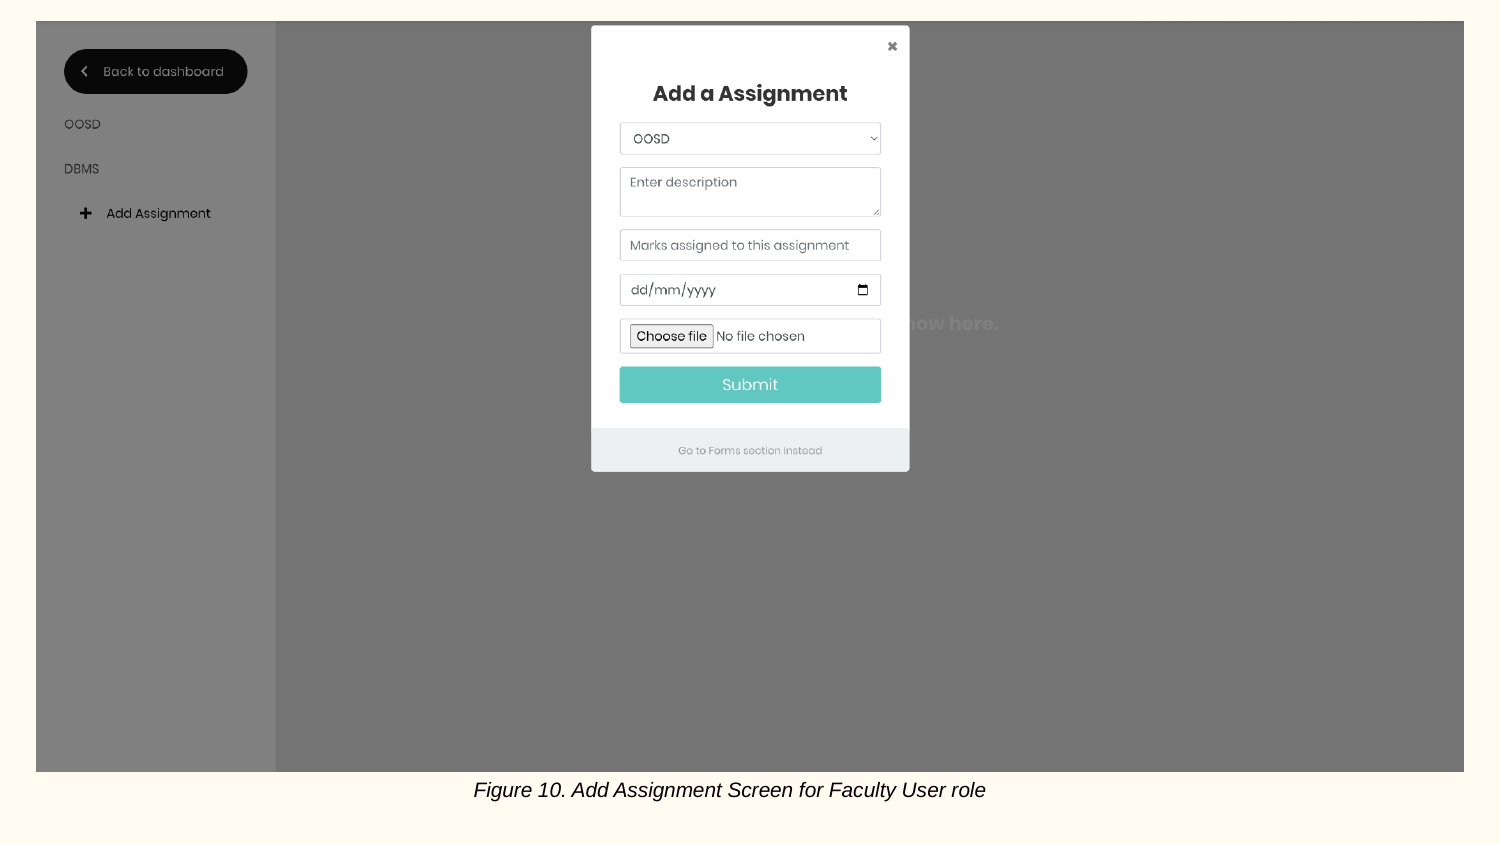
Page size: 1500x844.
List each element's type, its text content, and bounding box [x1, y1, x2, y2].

picture [36, 21, 1464, 772]
text_box Figure 10. Add Assignment Screen for Faculty User role [91, 781, 1368, 814]
